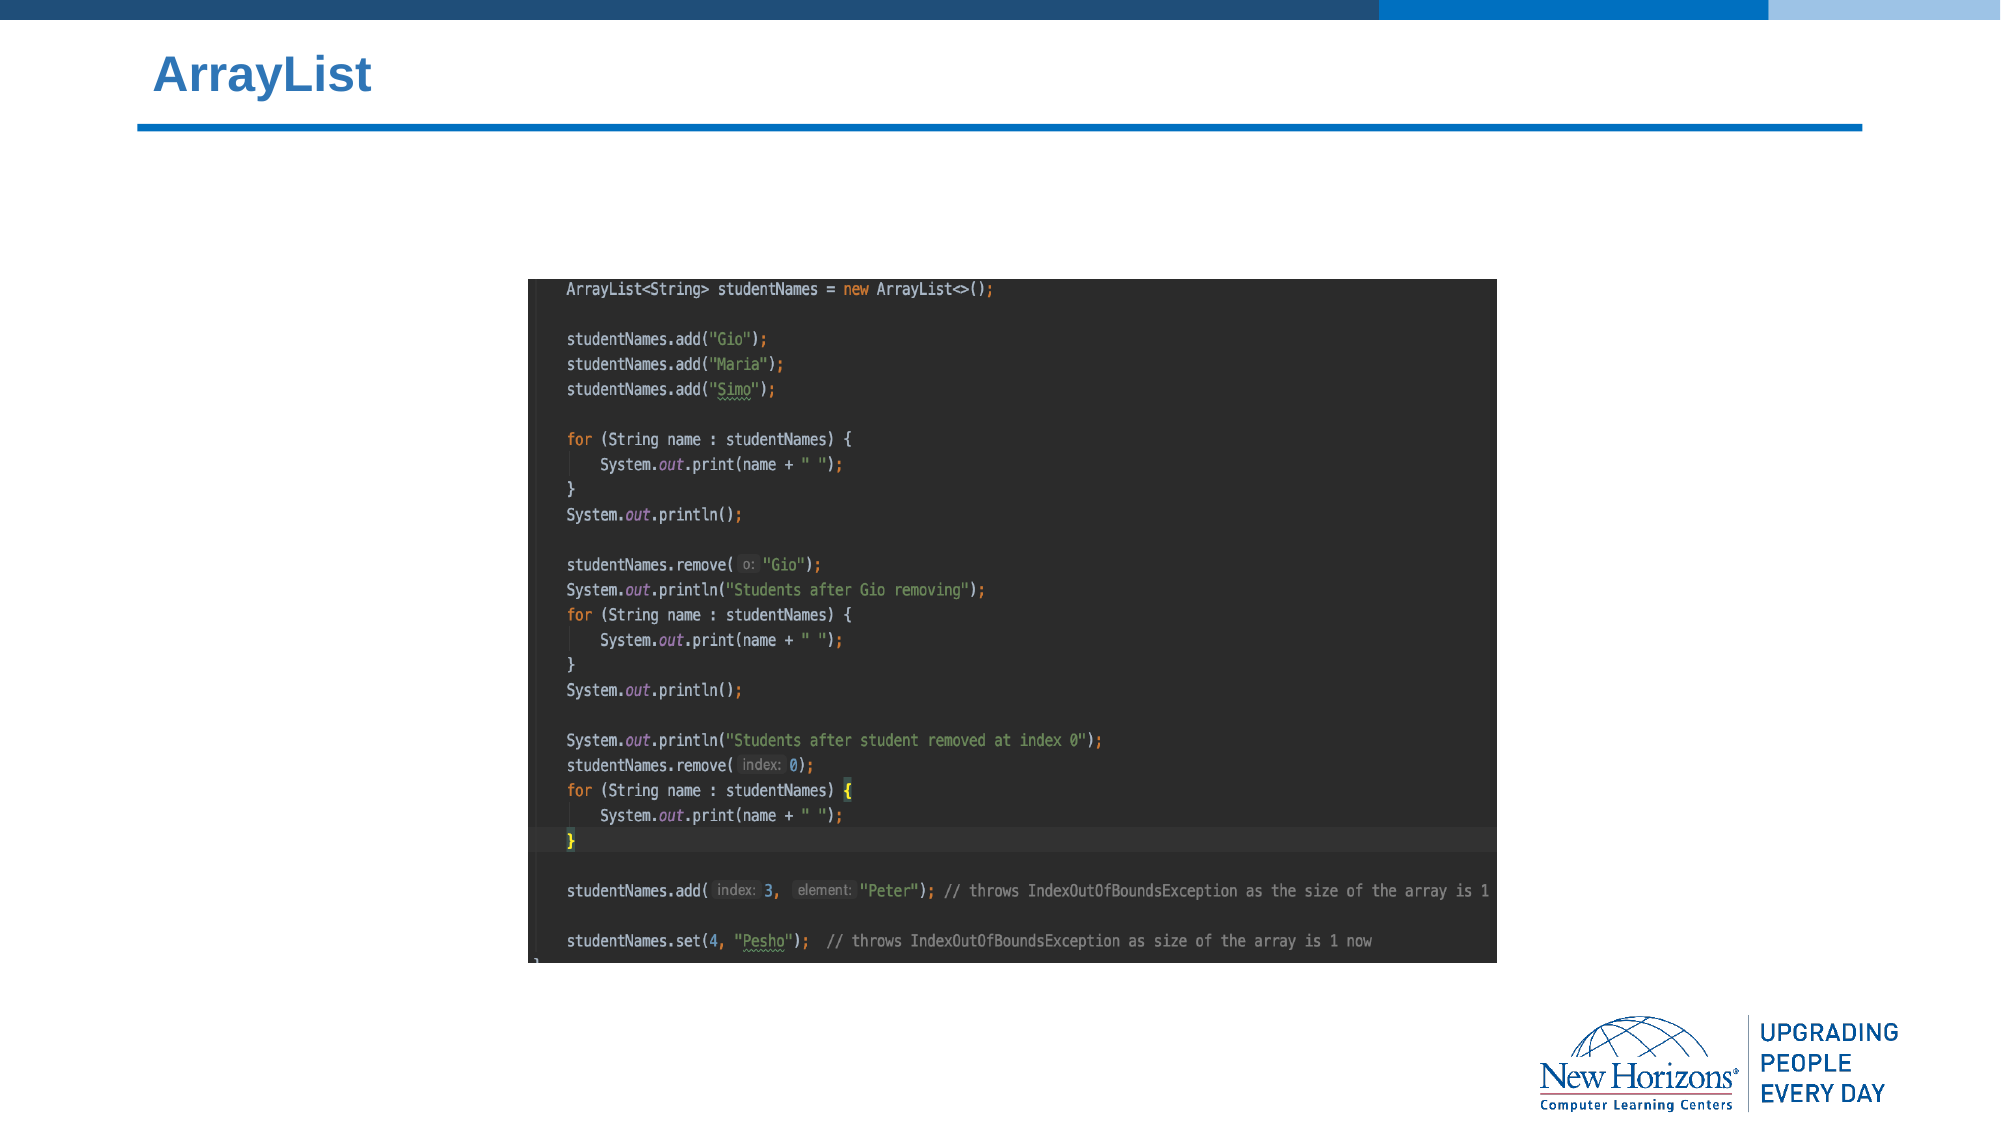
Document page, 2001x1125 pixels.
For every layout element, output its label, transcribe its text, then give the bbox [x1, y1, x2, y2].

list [528, 279, 1497, 963]
title ArrayList [137, 36, 1863, 115]
picture [1537, 1010, 1904, 1114]
